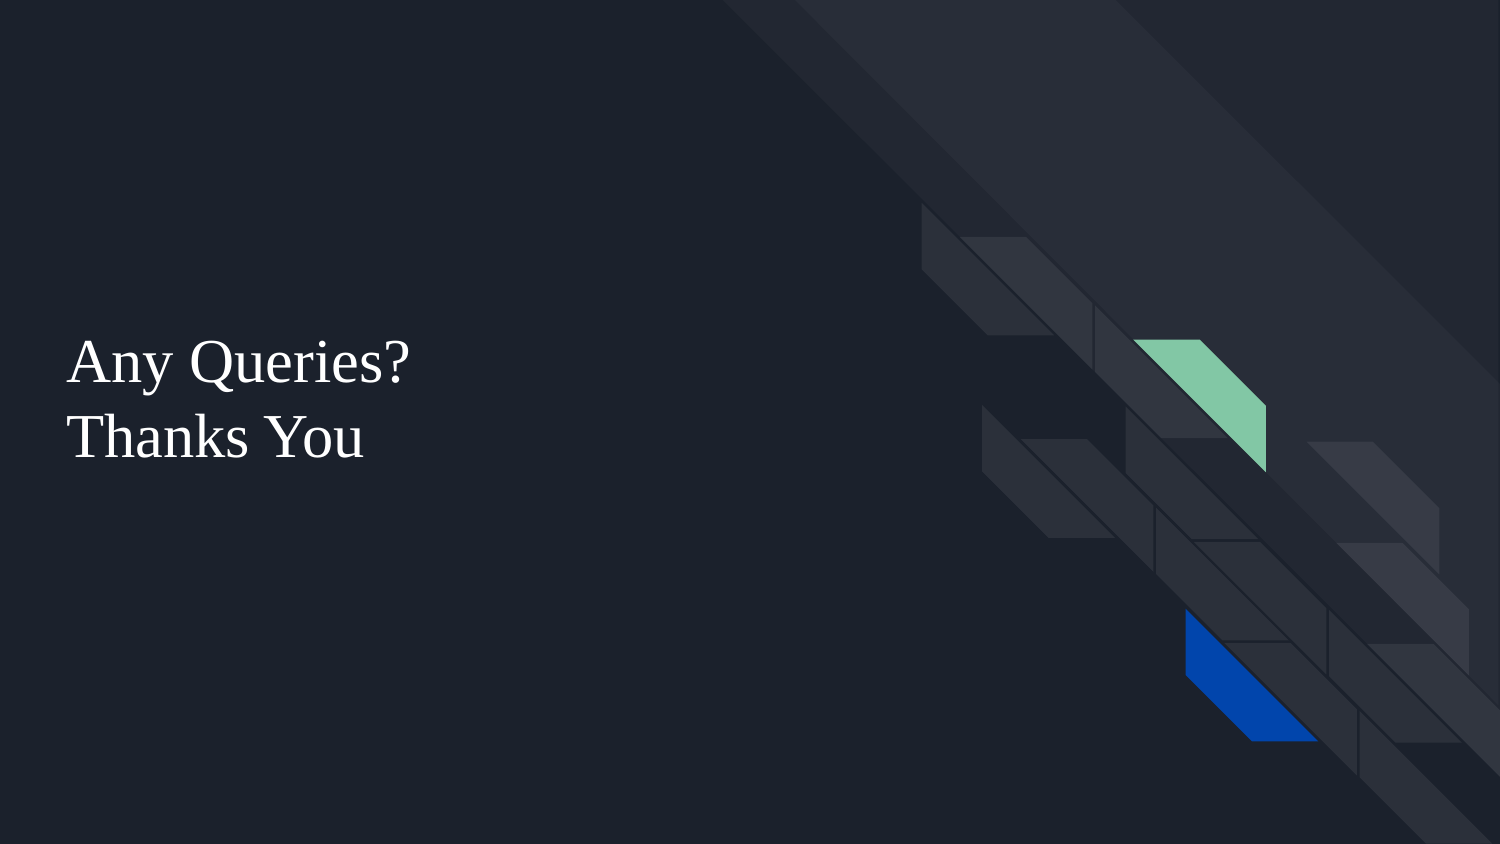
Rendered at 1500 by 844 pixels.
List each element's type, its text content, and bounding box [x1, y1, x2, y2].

title Any Queries? Thanks You [51, 225, 1449, 565]
